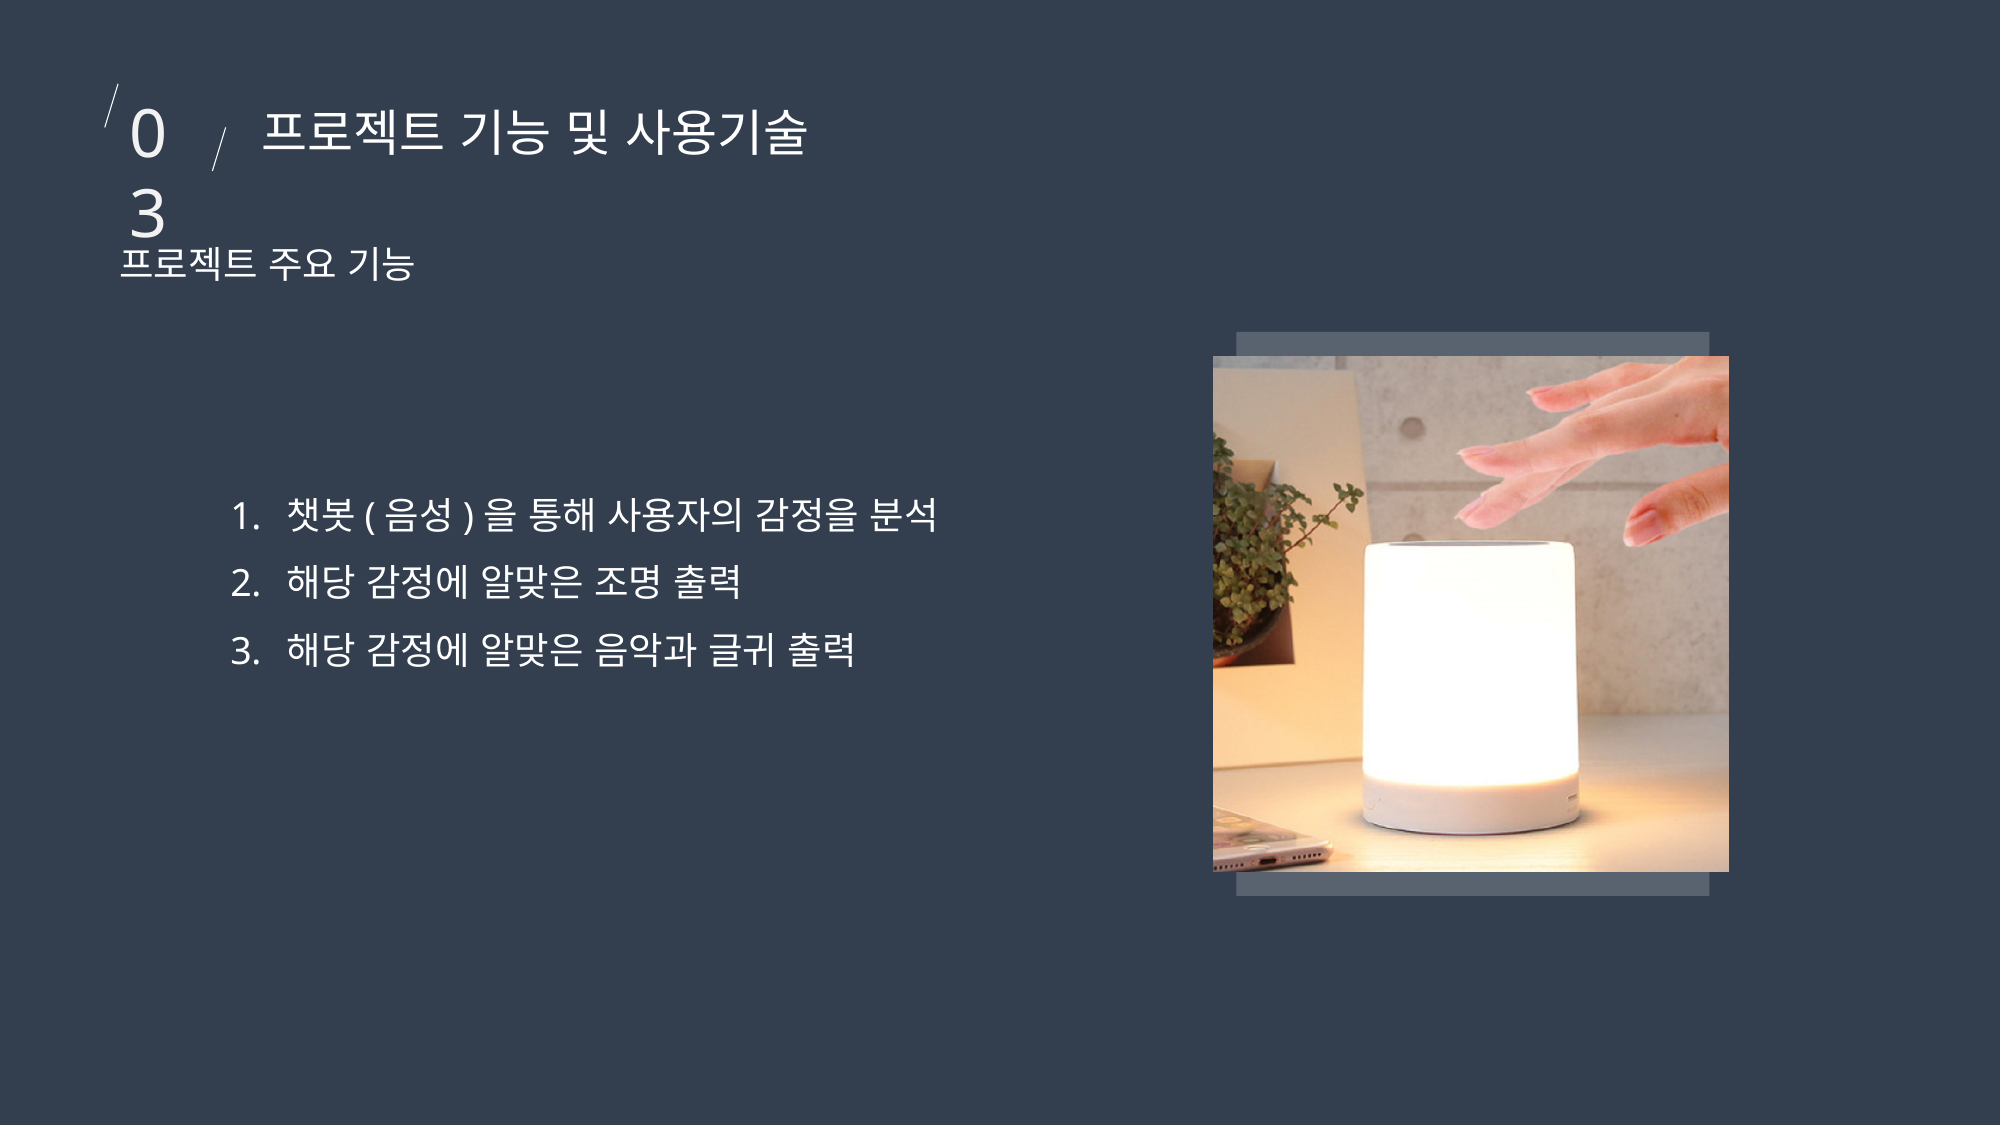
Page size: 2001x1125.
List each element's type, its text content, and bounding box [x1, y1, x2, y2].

picture [1213, 356, 1729, 872]
text_box 챗봇(음성)을 통해 사용자의 감정을 분석 해당 감정에 알맞은 조명 출력 해당 감정에 알맞은 음악과 글귀 출력 [215, 184, 1096, 845]
text_box [1235, 331, 1710, 356]
text_box 프로젝트 기능 및 사용기술 [245, 83, 839, 181]
text_box [1235, 872, 1710, 897]
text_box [104, 83, 226, 180]
text_box 프로젝트 주요 기능 [104, 190, 680, 313]
